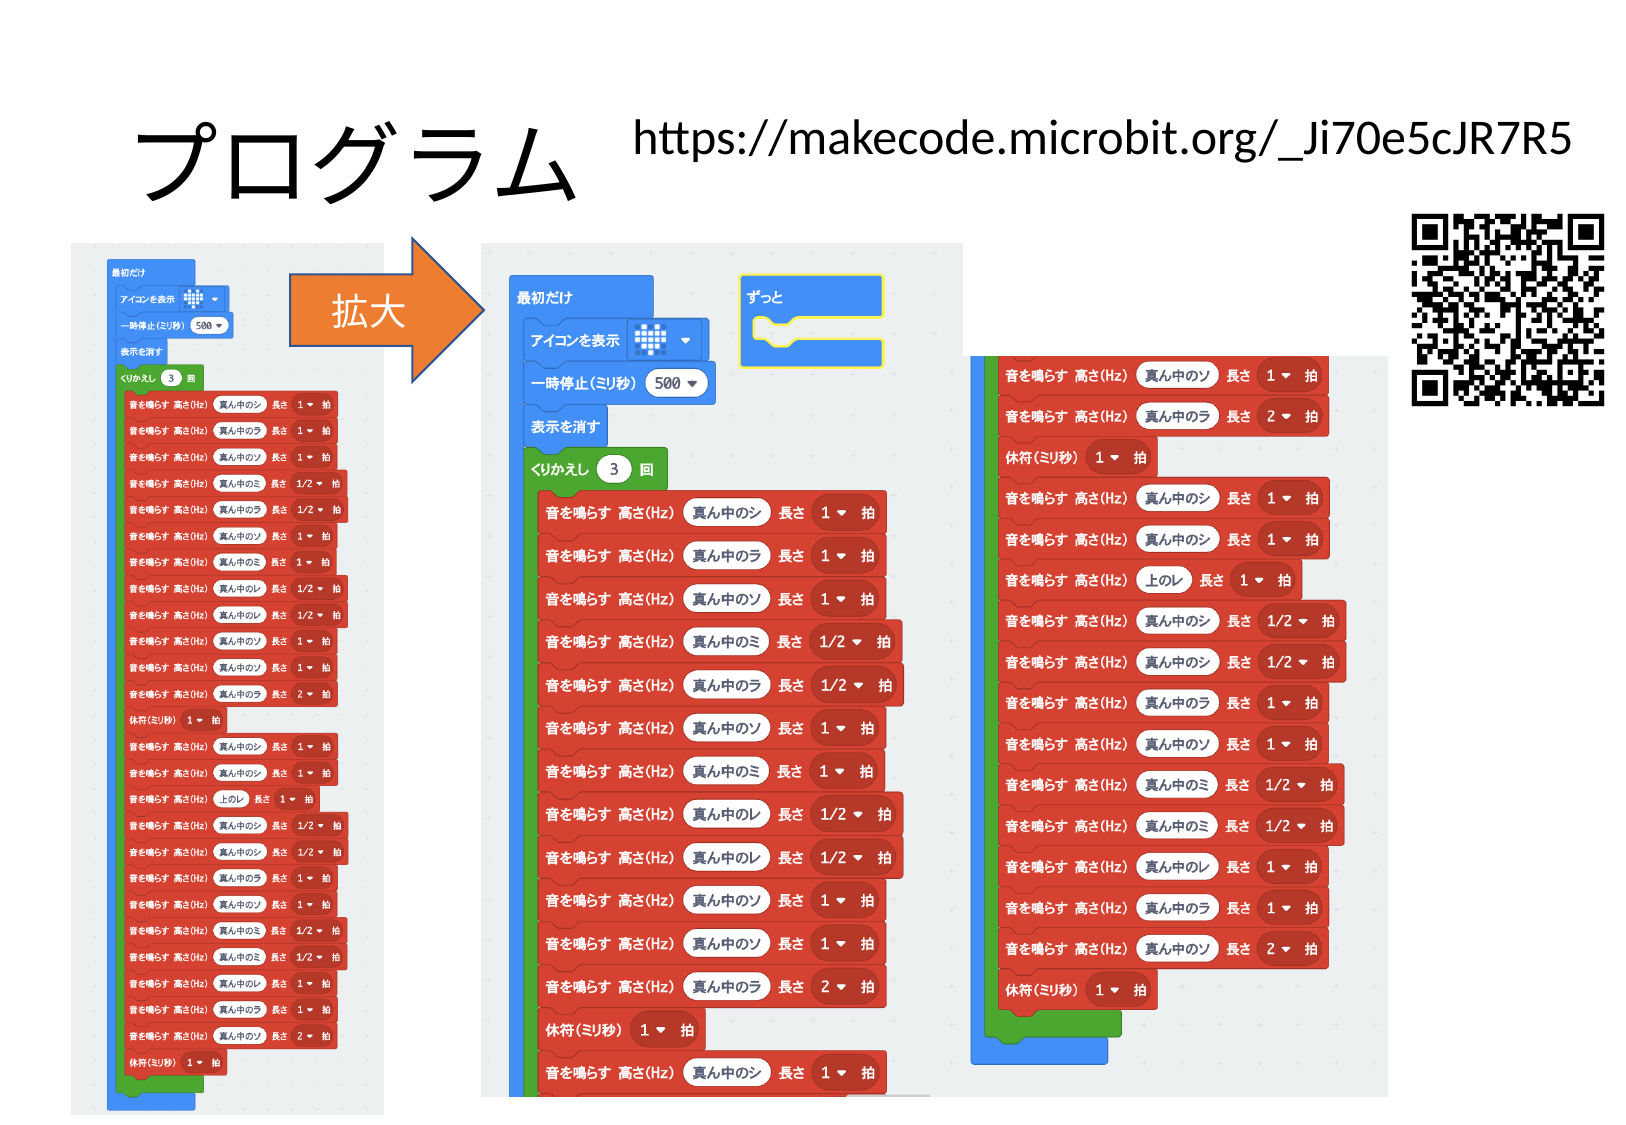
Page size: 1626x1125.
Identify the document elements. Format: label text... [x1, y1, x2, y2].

text_box https://makecode.microbit.org/_Ji70e5cJR7R5 [617, 97, 1589, 172]
text_box 拡大 [384, 236, 481, 385]
title プログラム [111, 59, 1514, 278]
picture [481, 243, 1388, 1097]
picture [1391, 193, 1625, 427]
picture [71, 243, 384, 1115]
